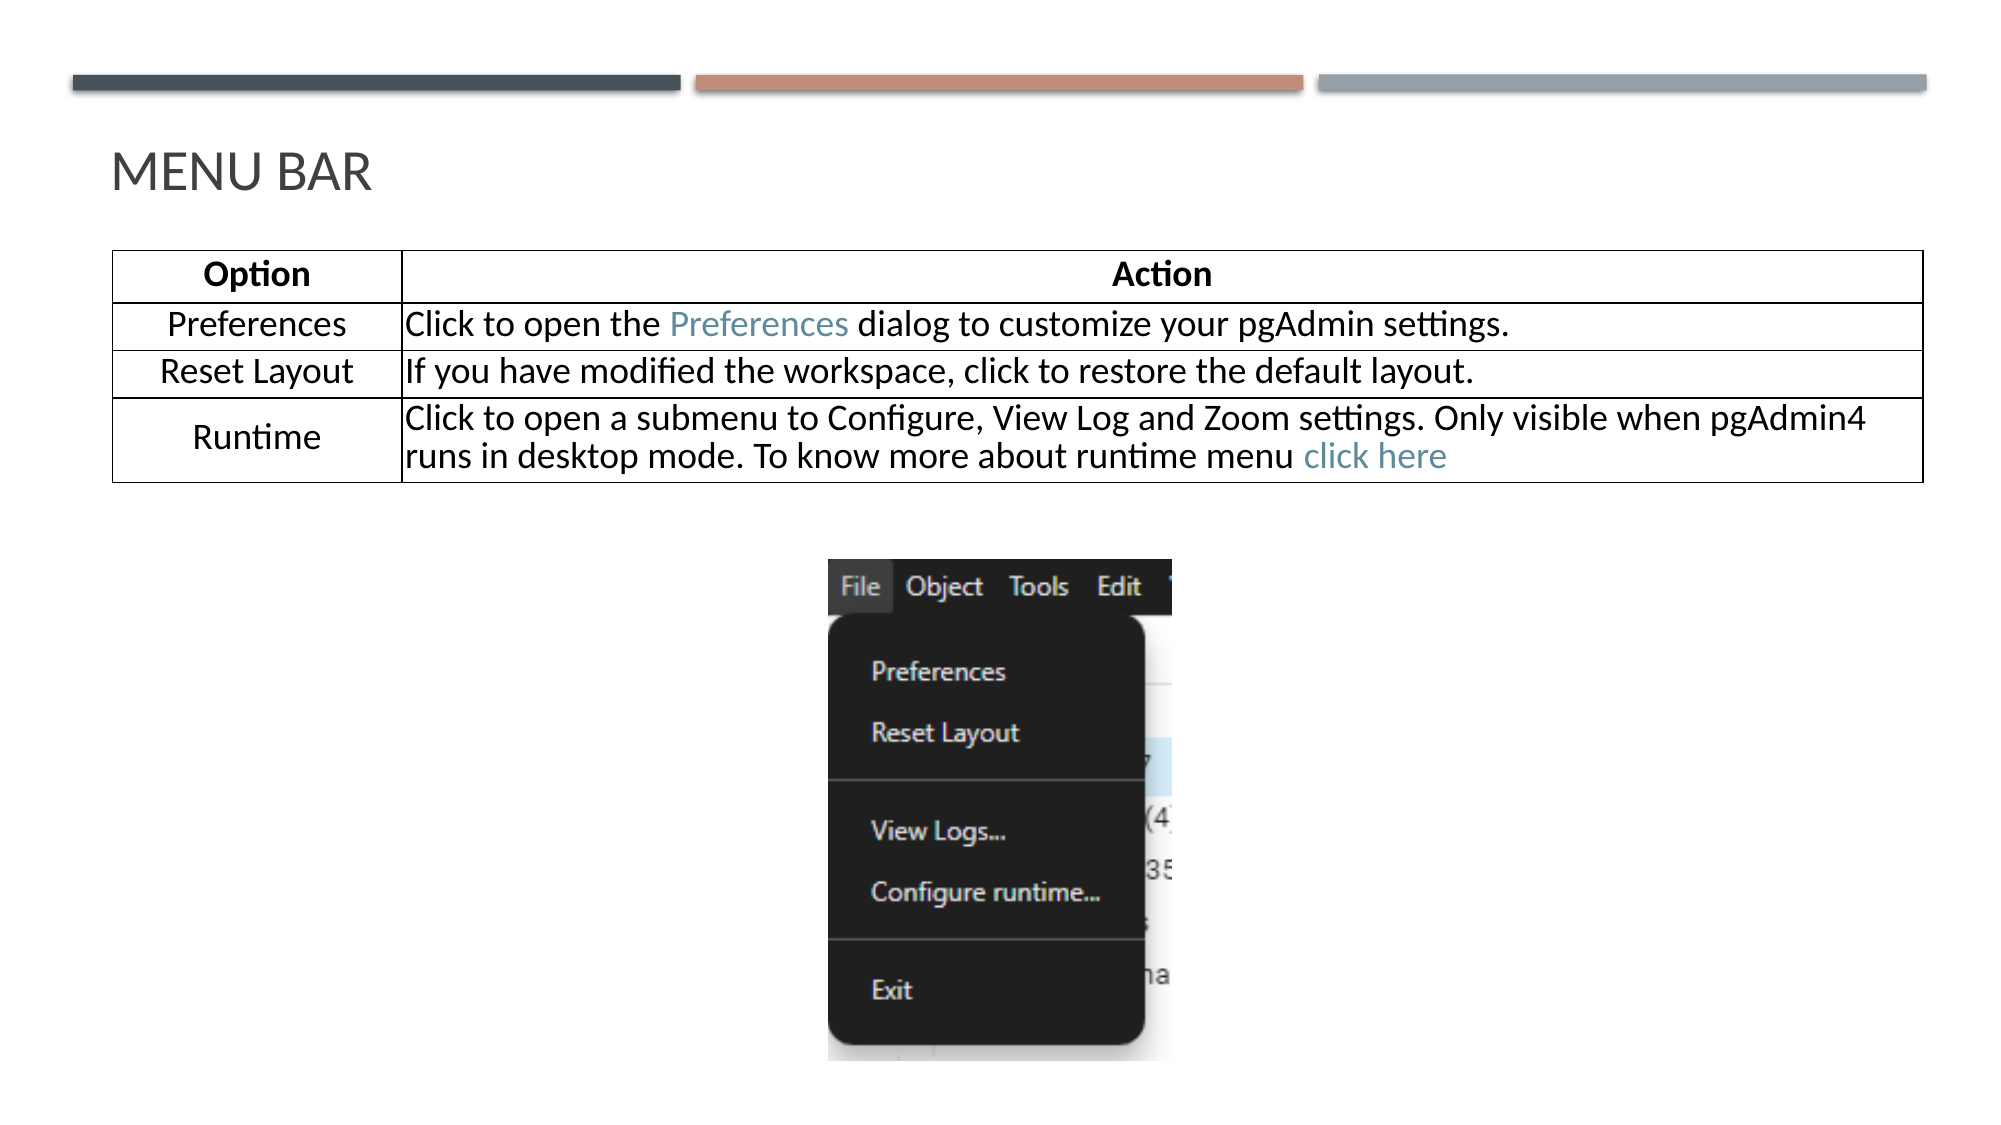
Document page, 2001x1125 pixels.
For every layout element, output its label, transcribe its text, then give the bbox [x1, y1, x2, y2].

table_cell Click to open the Preferences dialog to customize your pgAdmin settings. [403, 304, 1922, 350]
table_cell Reset Layout [113, 351, 401, 397]
table_cell Click to open a submenu to Configure, View Log and Zoom settings. Only visible when pgAdmin4 runs in desktop mode. To know more about runtime menu click here [403, 399, 1922, 482]
table_cell If you have modified the workspace, click to restore the default layout. [403, 351, 1922, 397]
table_header Action [403, 251, 1922, 302]
title Menu bar [95, 115, 1905, 210]
table_cell Preferences [113, 304, 401, 350]
table_cell Runtime [113, 399, 401, 482]
table_header Option [113, 251, 401, 302]
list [828, 558, 1172, 1062]
